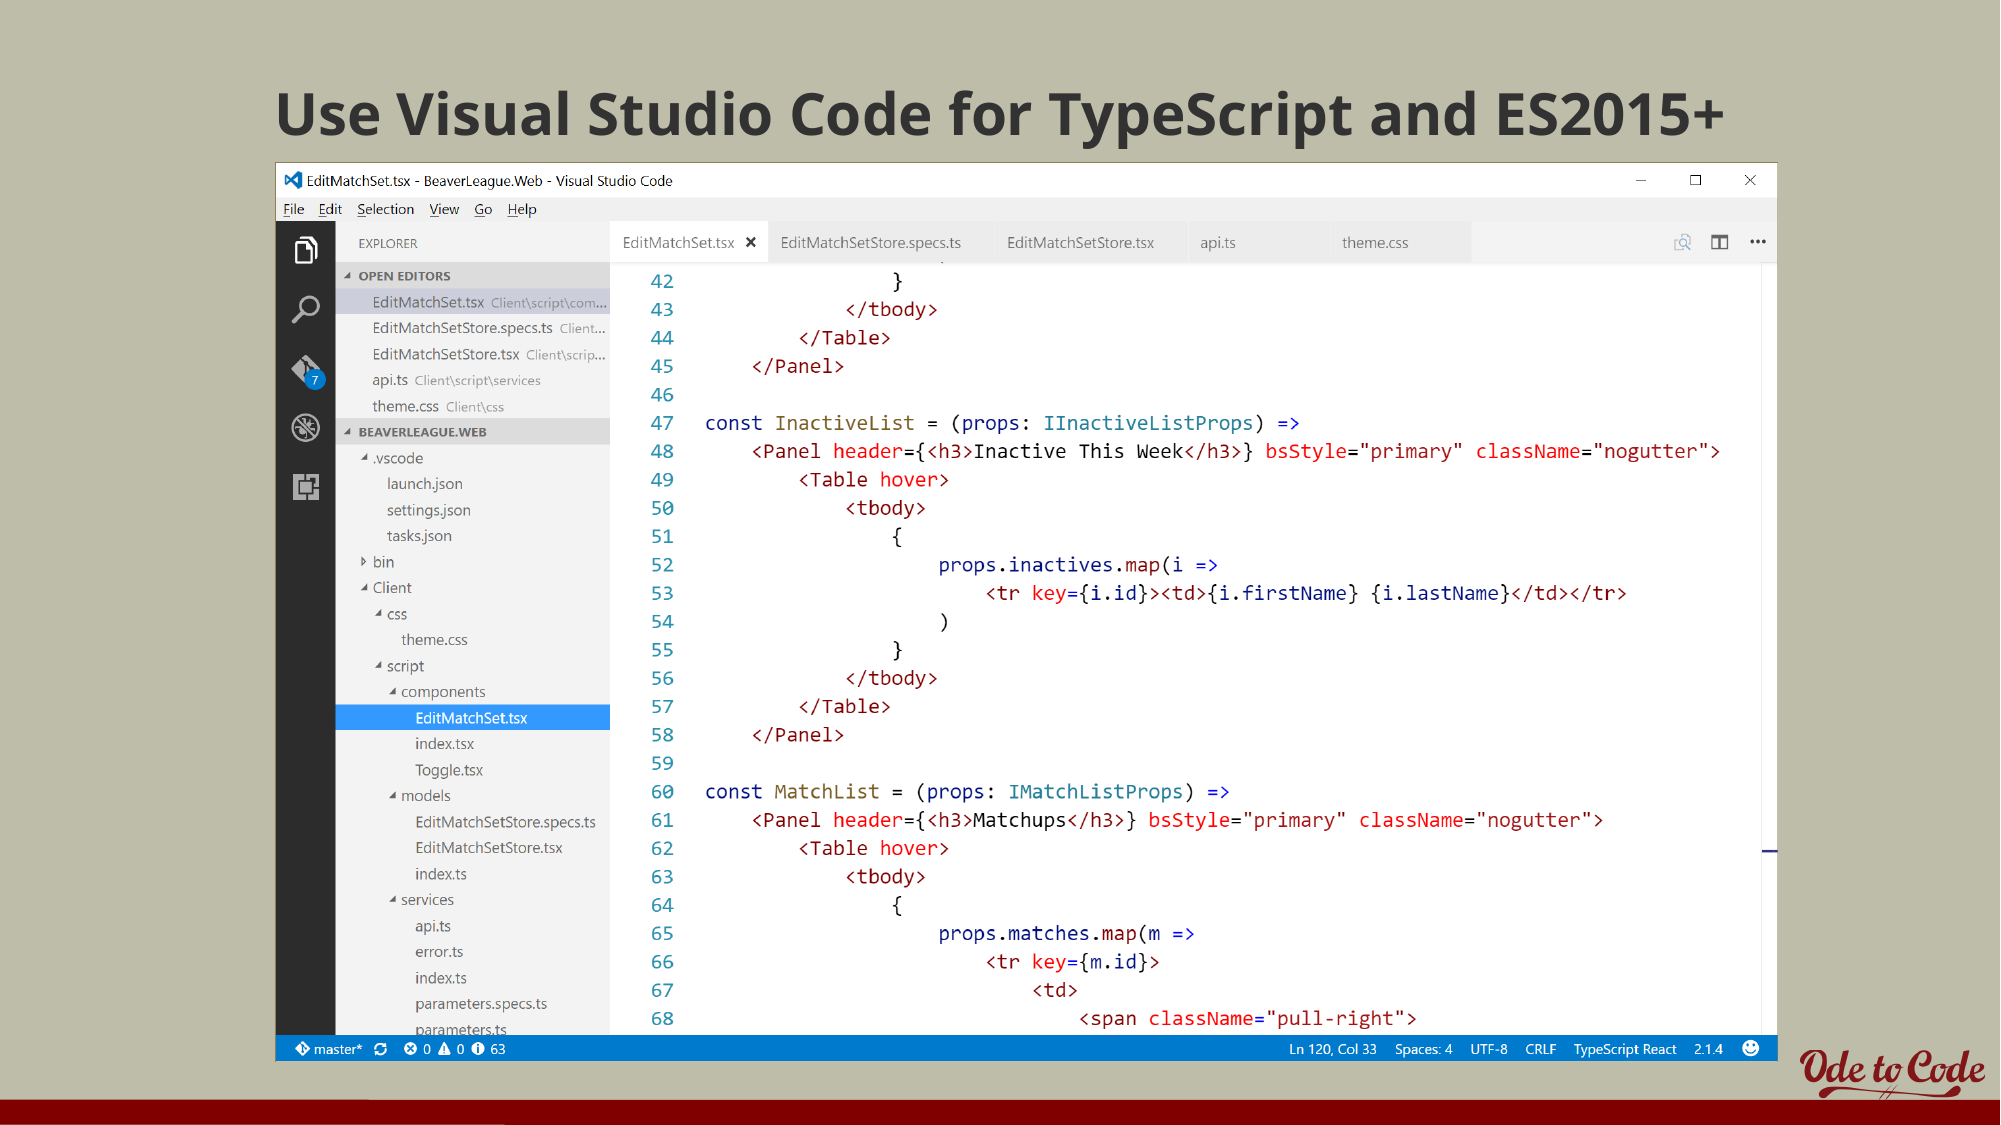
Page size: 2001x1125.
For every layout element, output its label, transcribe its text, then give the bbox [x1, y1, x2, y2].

picture [274, 162, 1778, 1062]
title Use Visual Studio Code for TypeScript and ES2015+ [99, 49, 1901, 176]
picture [1800, 1050, 1985, 1100]
